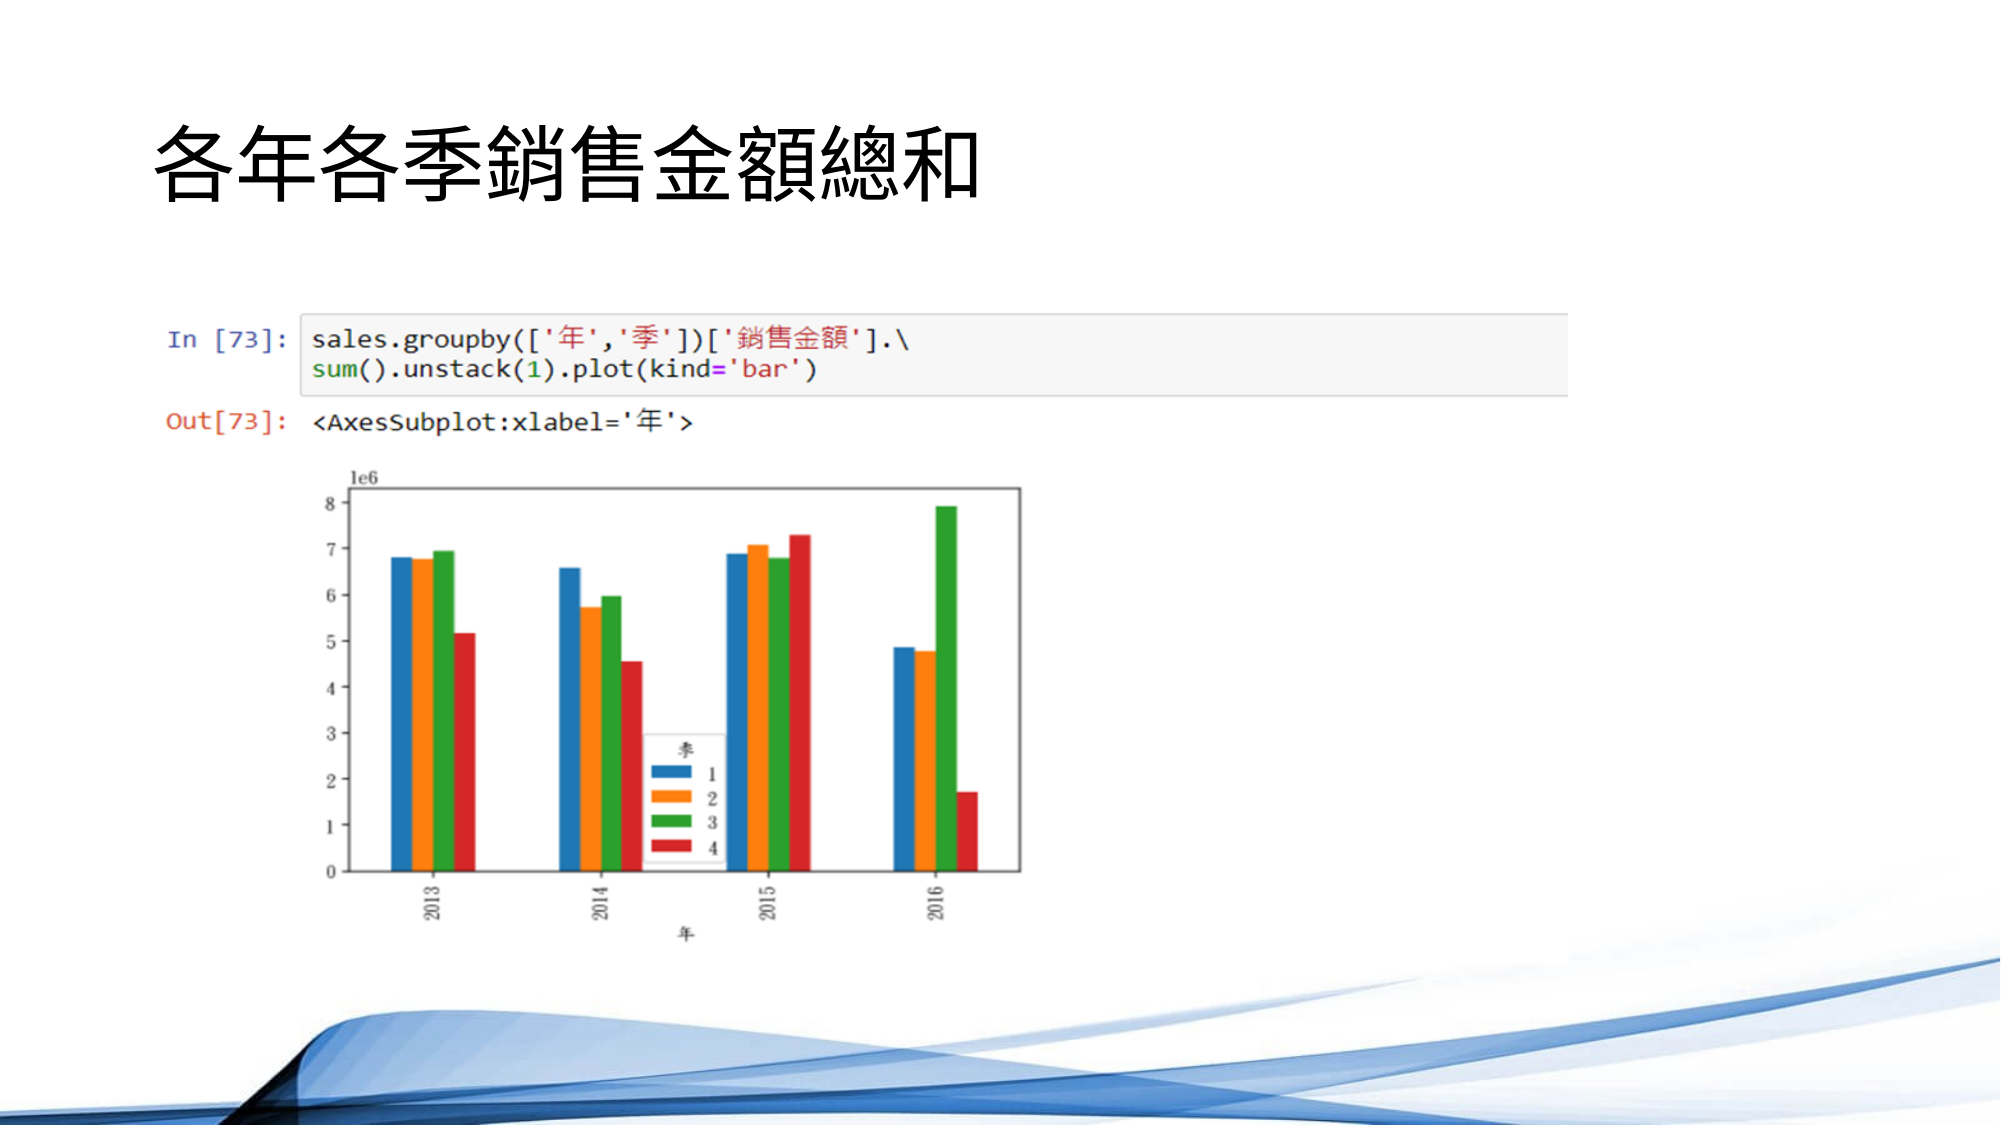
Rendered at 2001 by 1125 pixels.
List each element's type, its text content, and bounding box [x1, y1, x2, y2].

picture [0, 0, 2001, 1125]
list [137, 276, 1568, 964]
title 各年各季銷售金額總和 [137, 59, 1863, 278]
